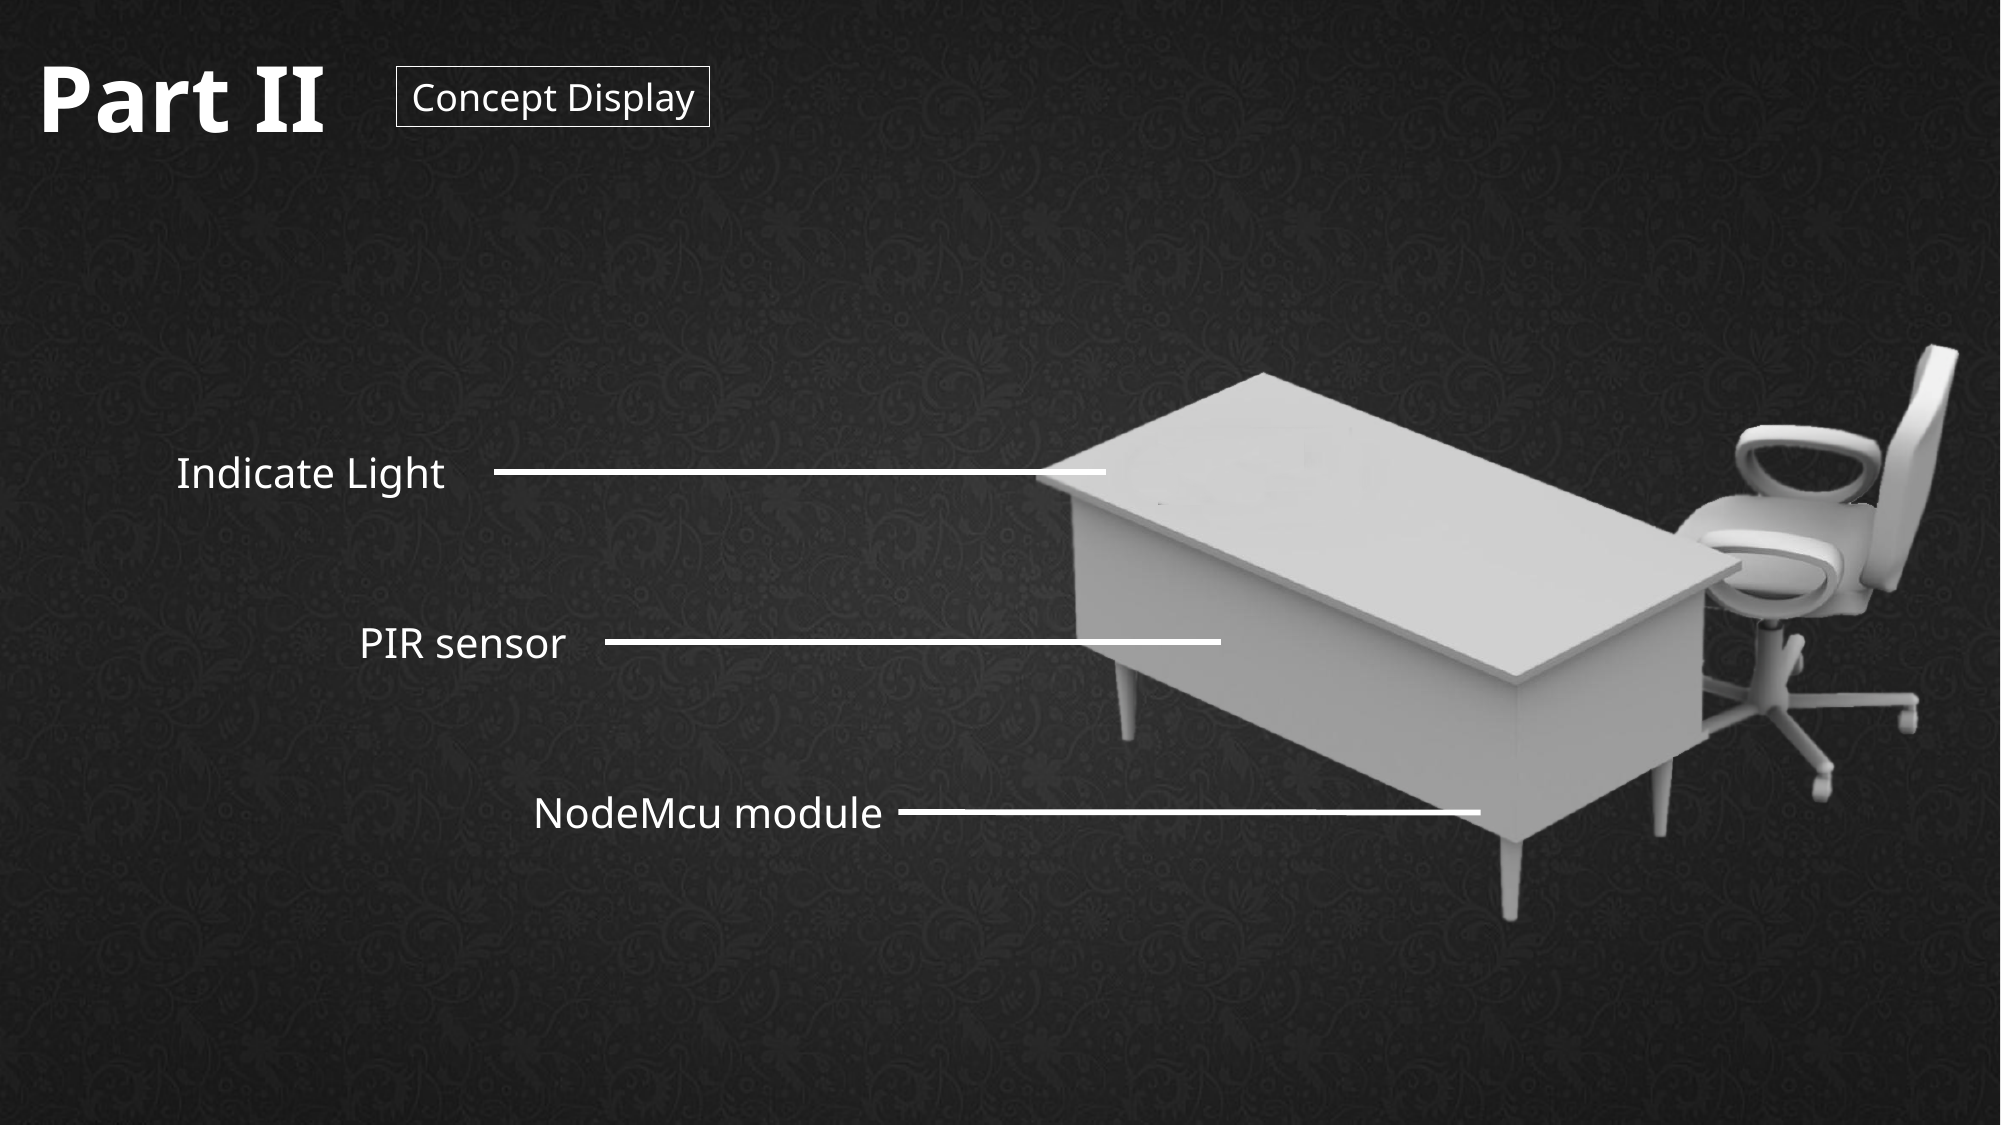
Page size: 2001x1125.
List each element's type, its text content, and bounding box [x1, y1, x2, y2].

text_box NodeMcu module [518, 779, 899, 845]
text_box Indicate Light [161, 439, 461, 504]
text_box PIR sensor [344, 609, 582, 675]
text_box Part II [22, 33, 342, 158]
picture [0, 0, 2001, 1125]
text_box Concept Display [396, 66, 710, 127]
